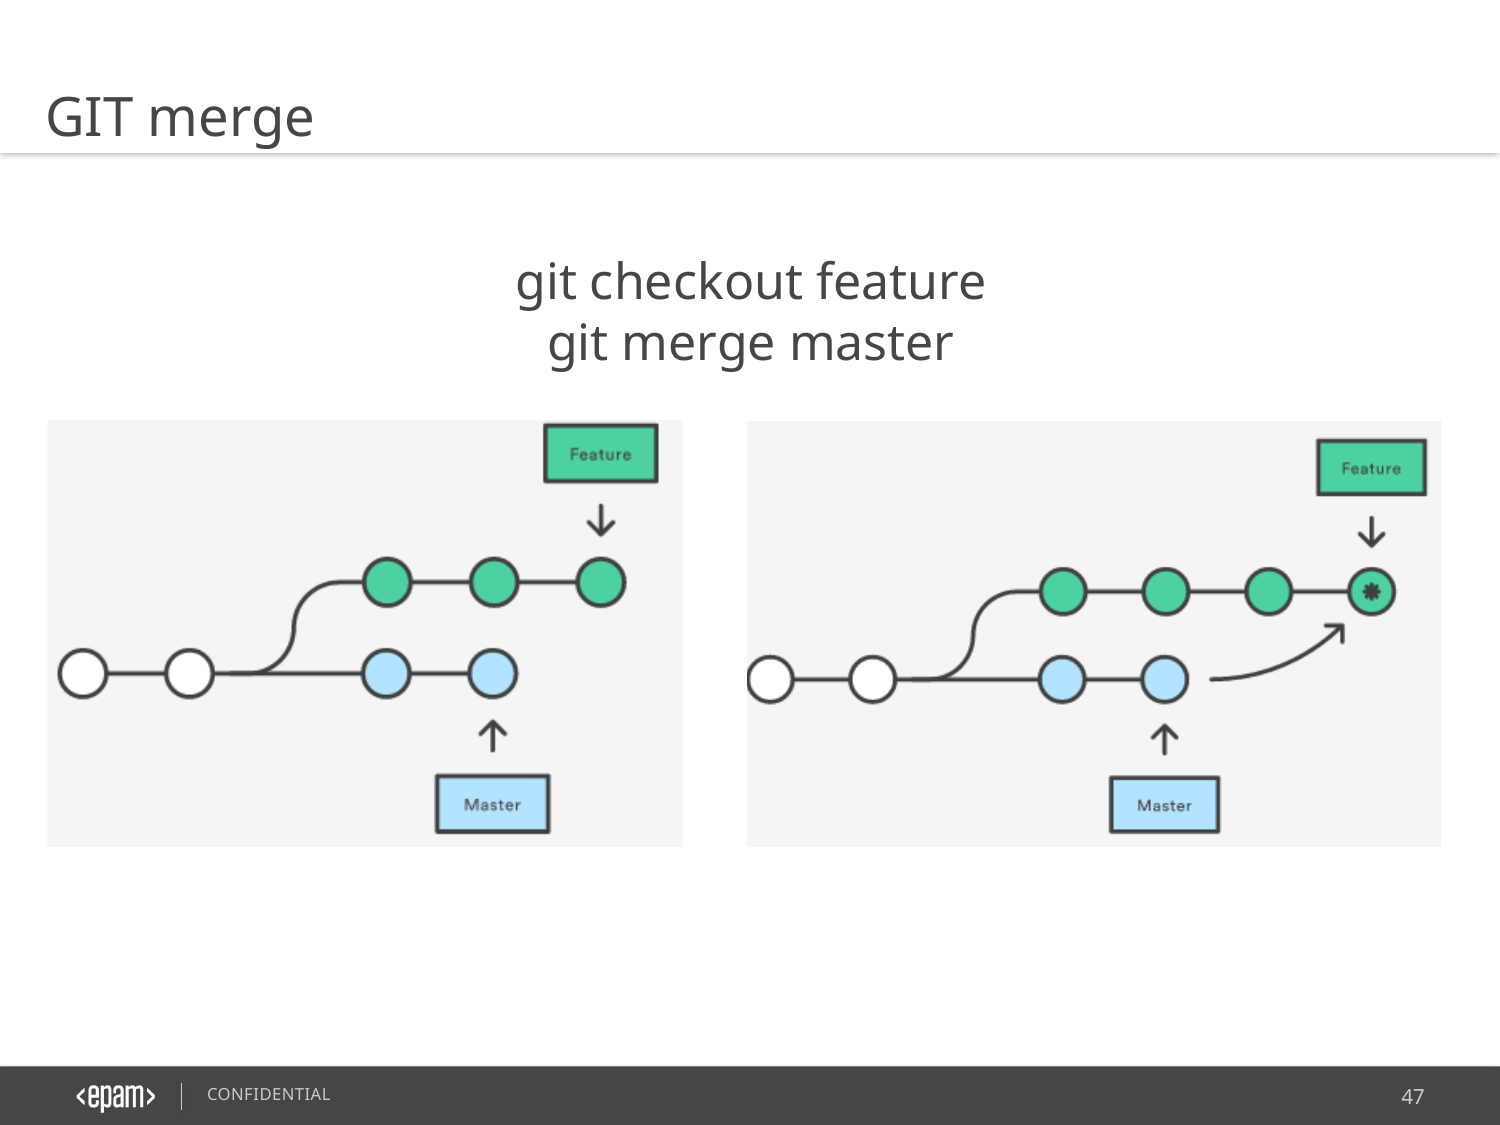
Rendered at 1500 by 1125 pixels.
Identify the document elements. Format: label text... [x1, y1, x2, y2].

text_box git checkout feature git merge master [47, 242, 1456, 378]
picture [47, 420, 684, 848]
picture [746, 420, 1442, 848]
picture [76, 1085, 155, 1113]
list GIT merge [0, 0, 1500, 153]
